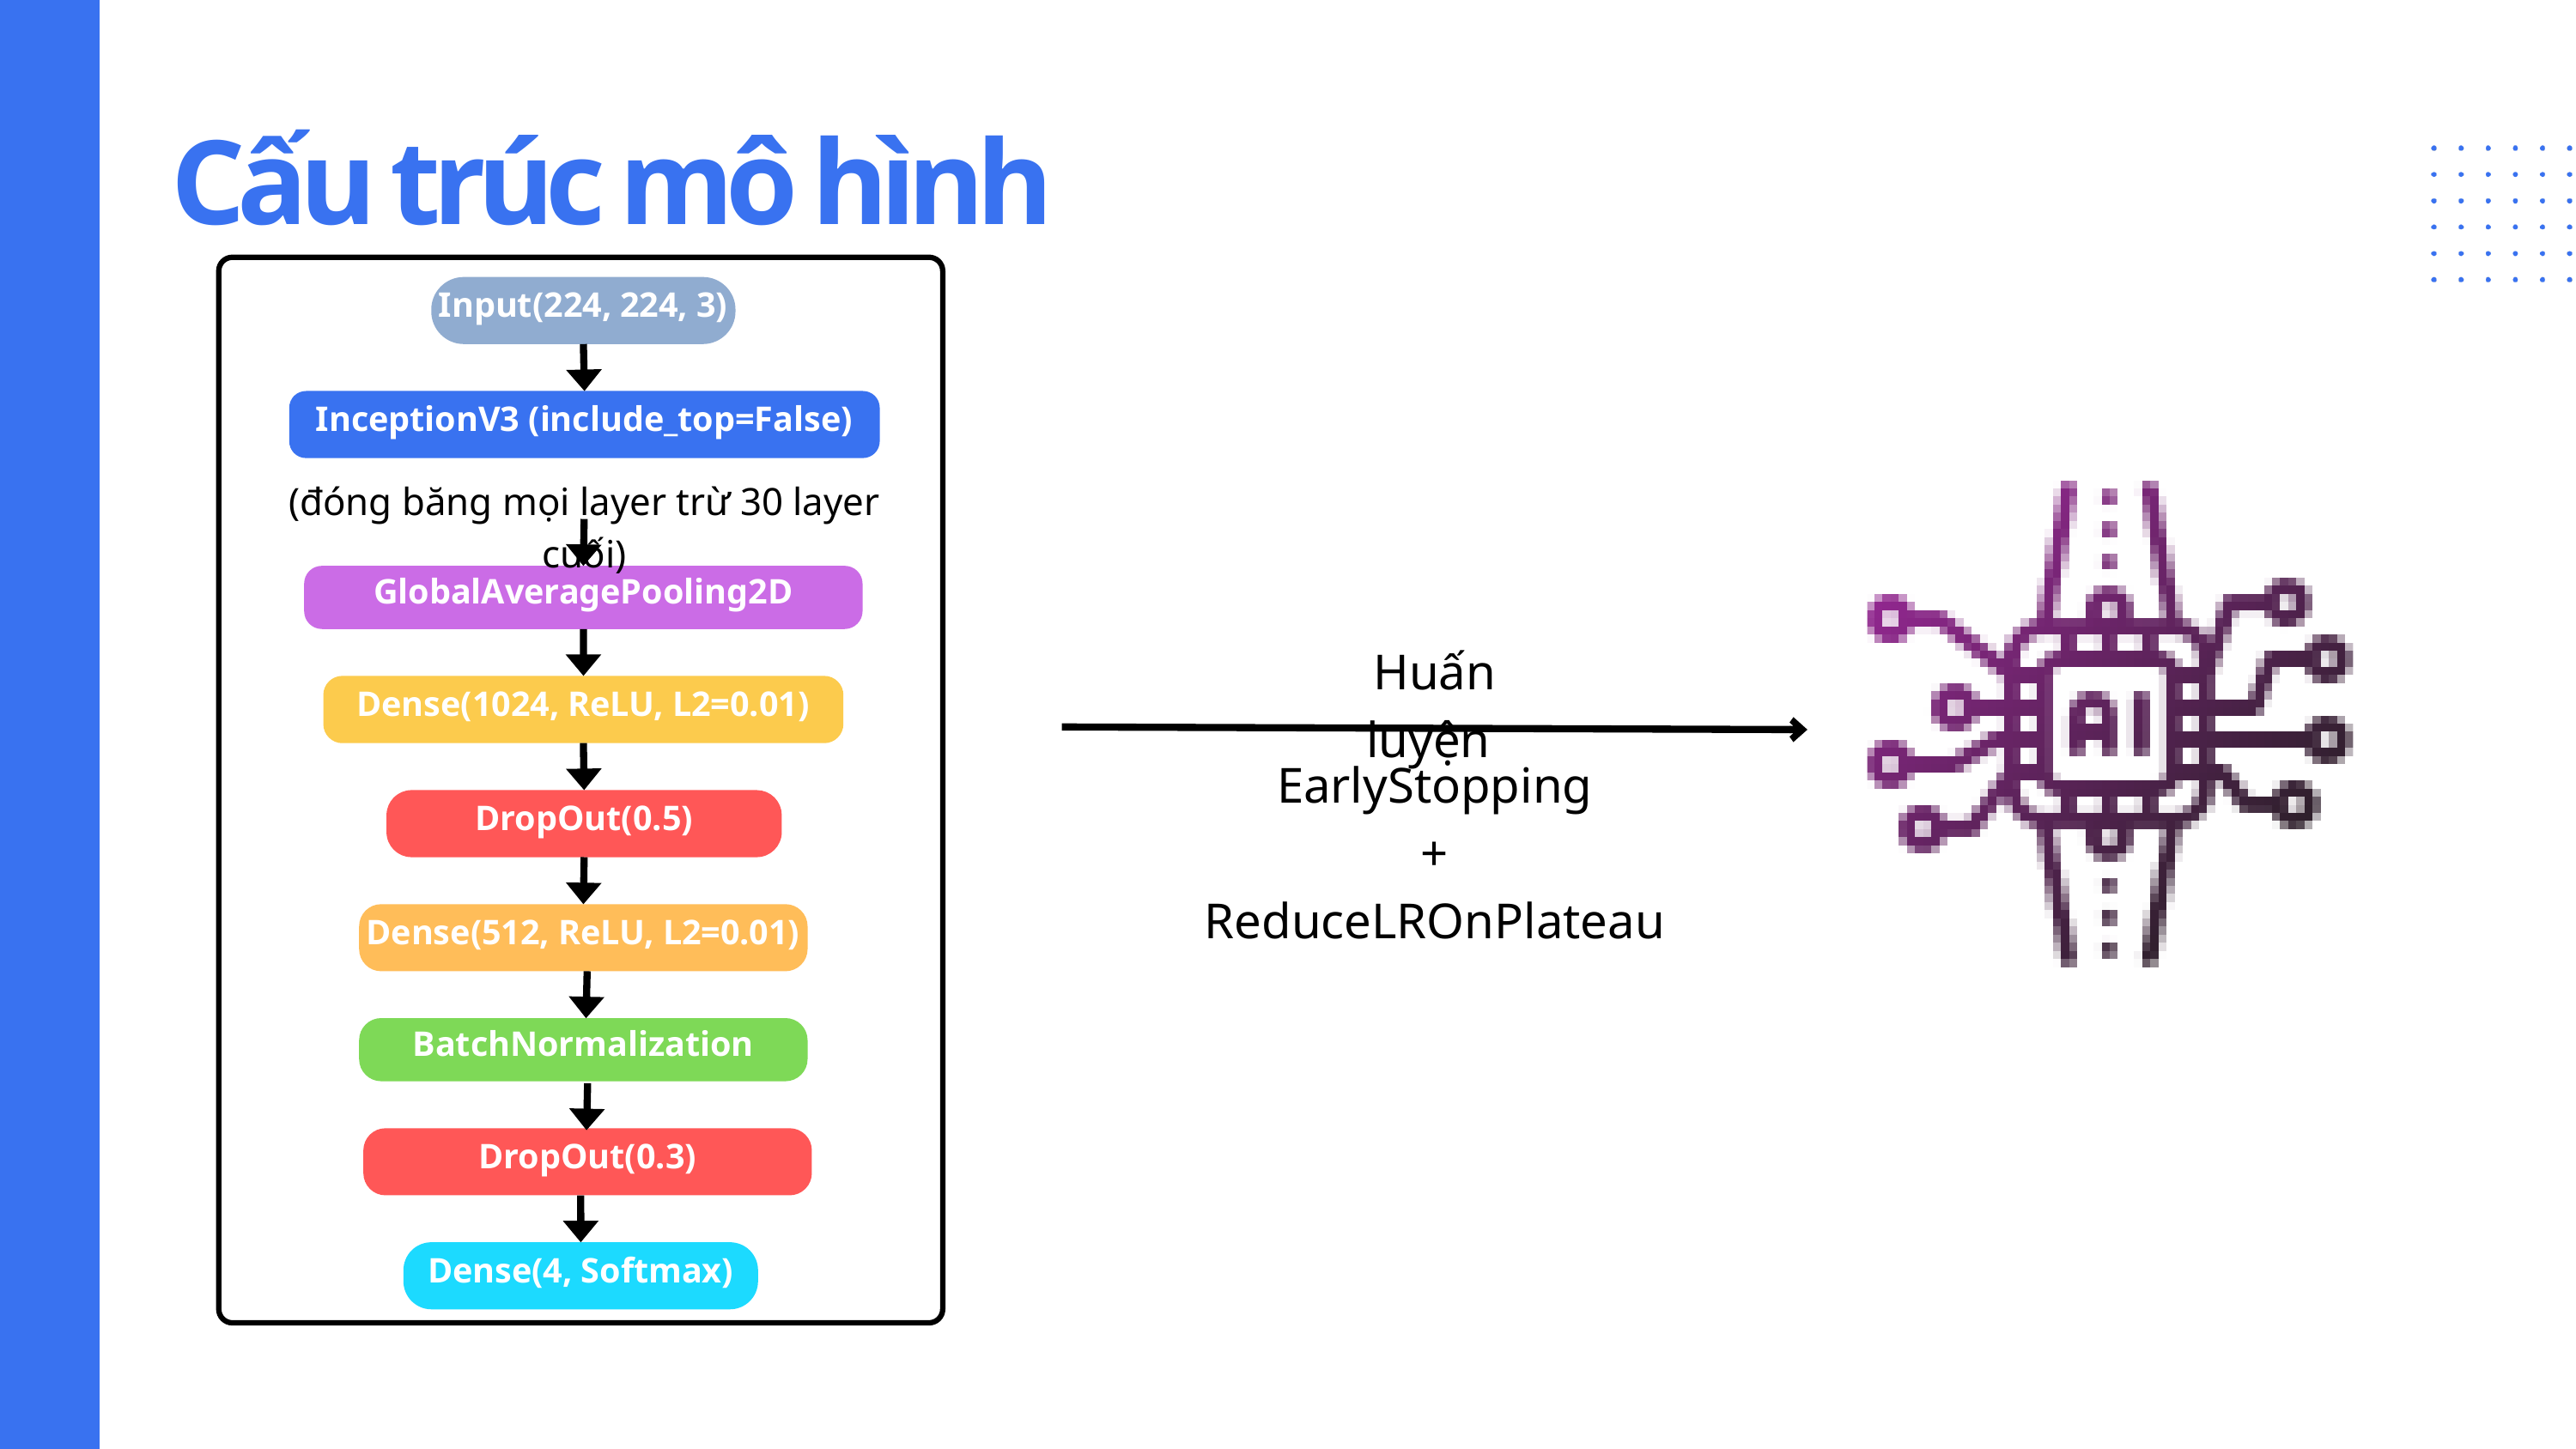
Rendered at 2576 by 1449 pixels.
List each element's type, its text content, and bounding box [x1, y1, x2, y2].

text_box Cấu trúc mô hình [171, 84, 1133, 248]
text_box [1061, 637, 1808, 943]
text_box [2431, 145, 2576, 282]
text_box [218, 257, 944, 1324]
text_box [0, 0, 100, 1449]
text_box [1867, 481, 2354, 967]
